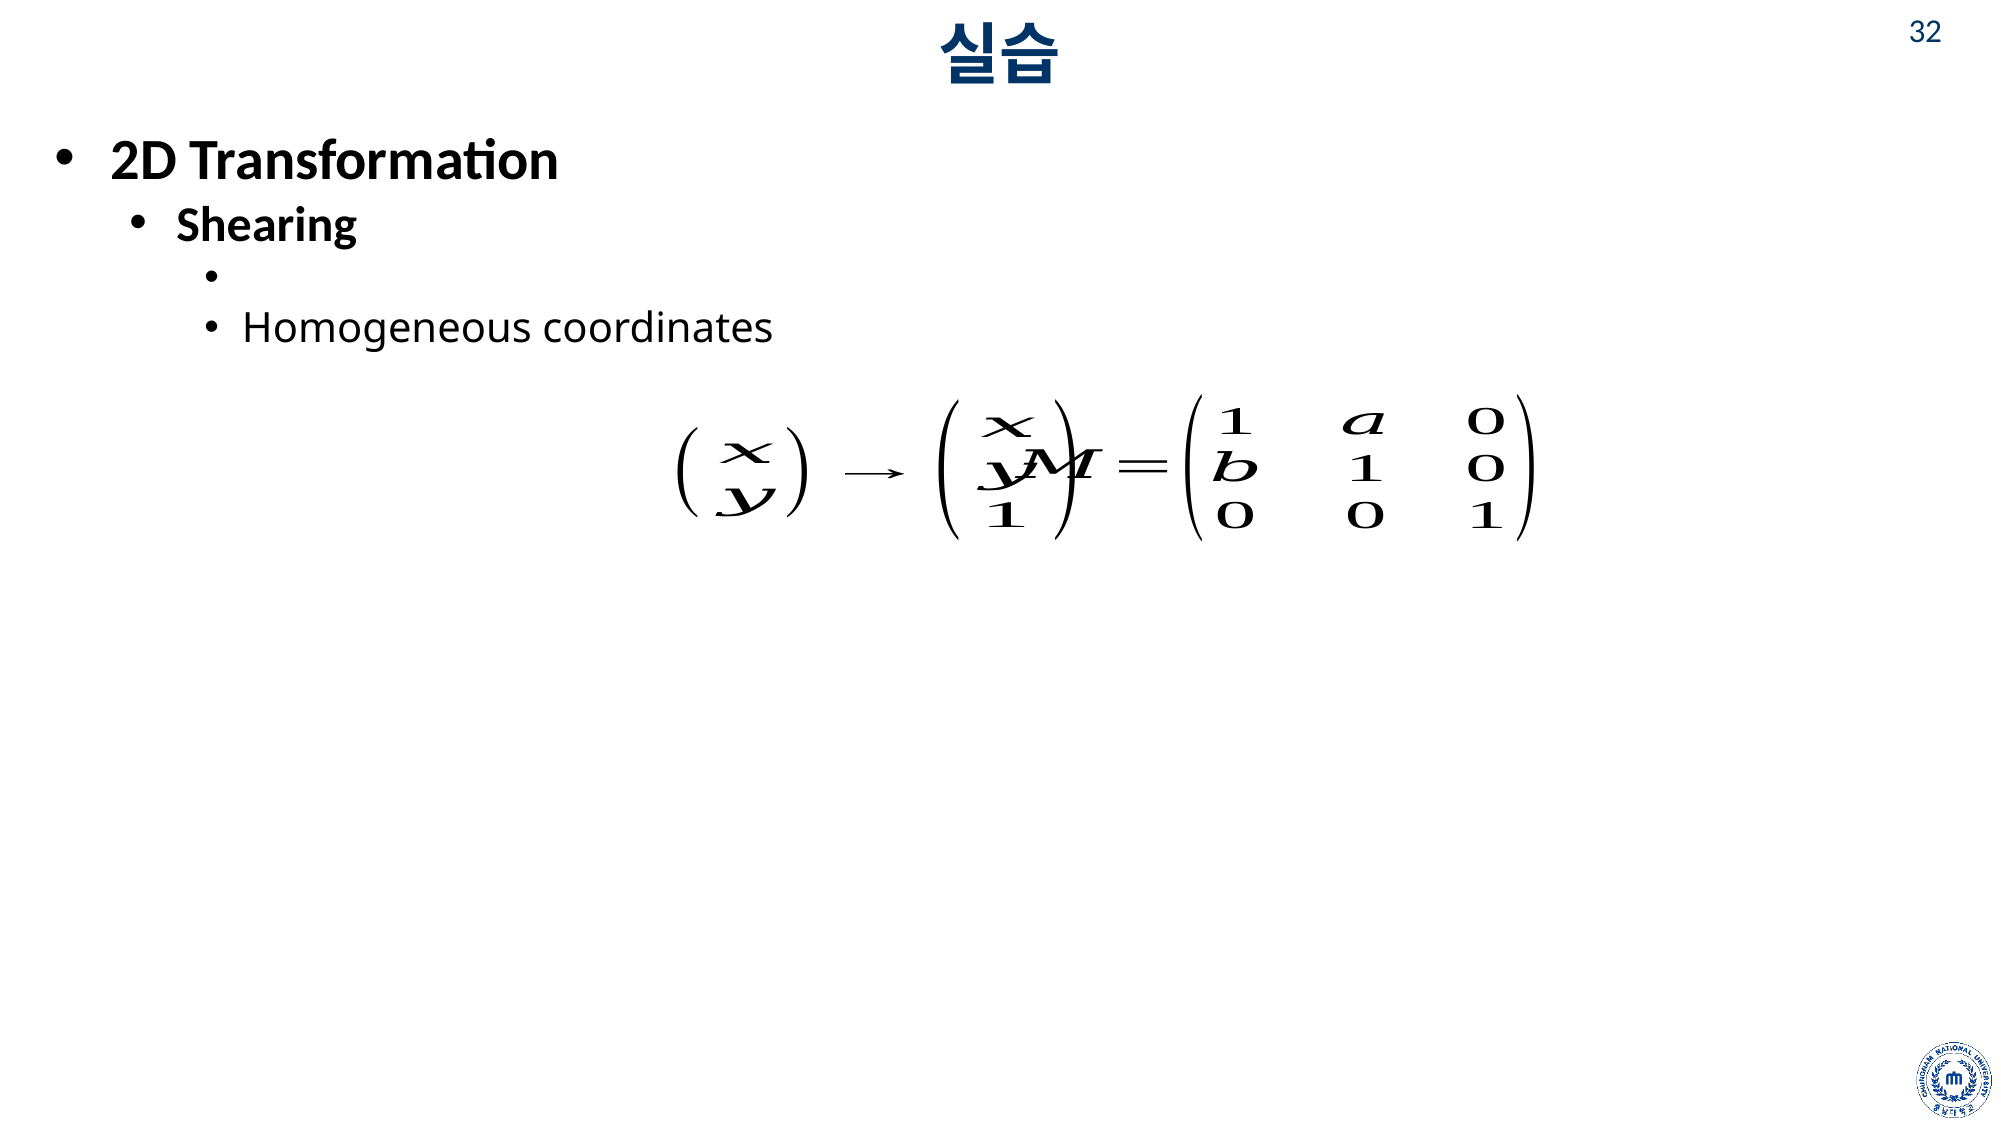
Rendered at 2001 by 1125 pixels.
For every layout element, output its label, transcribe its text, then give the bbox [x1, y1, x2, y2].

title 실습 [279, 2, 1721, 102]
picture [1916, 1042, 1994, 1118]
